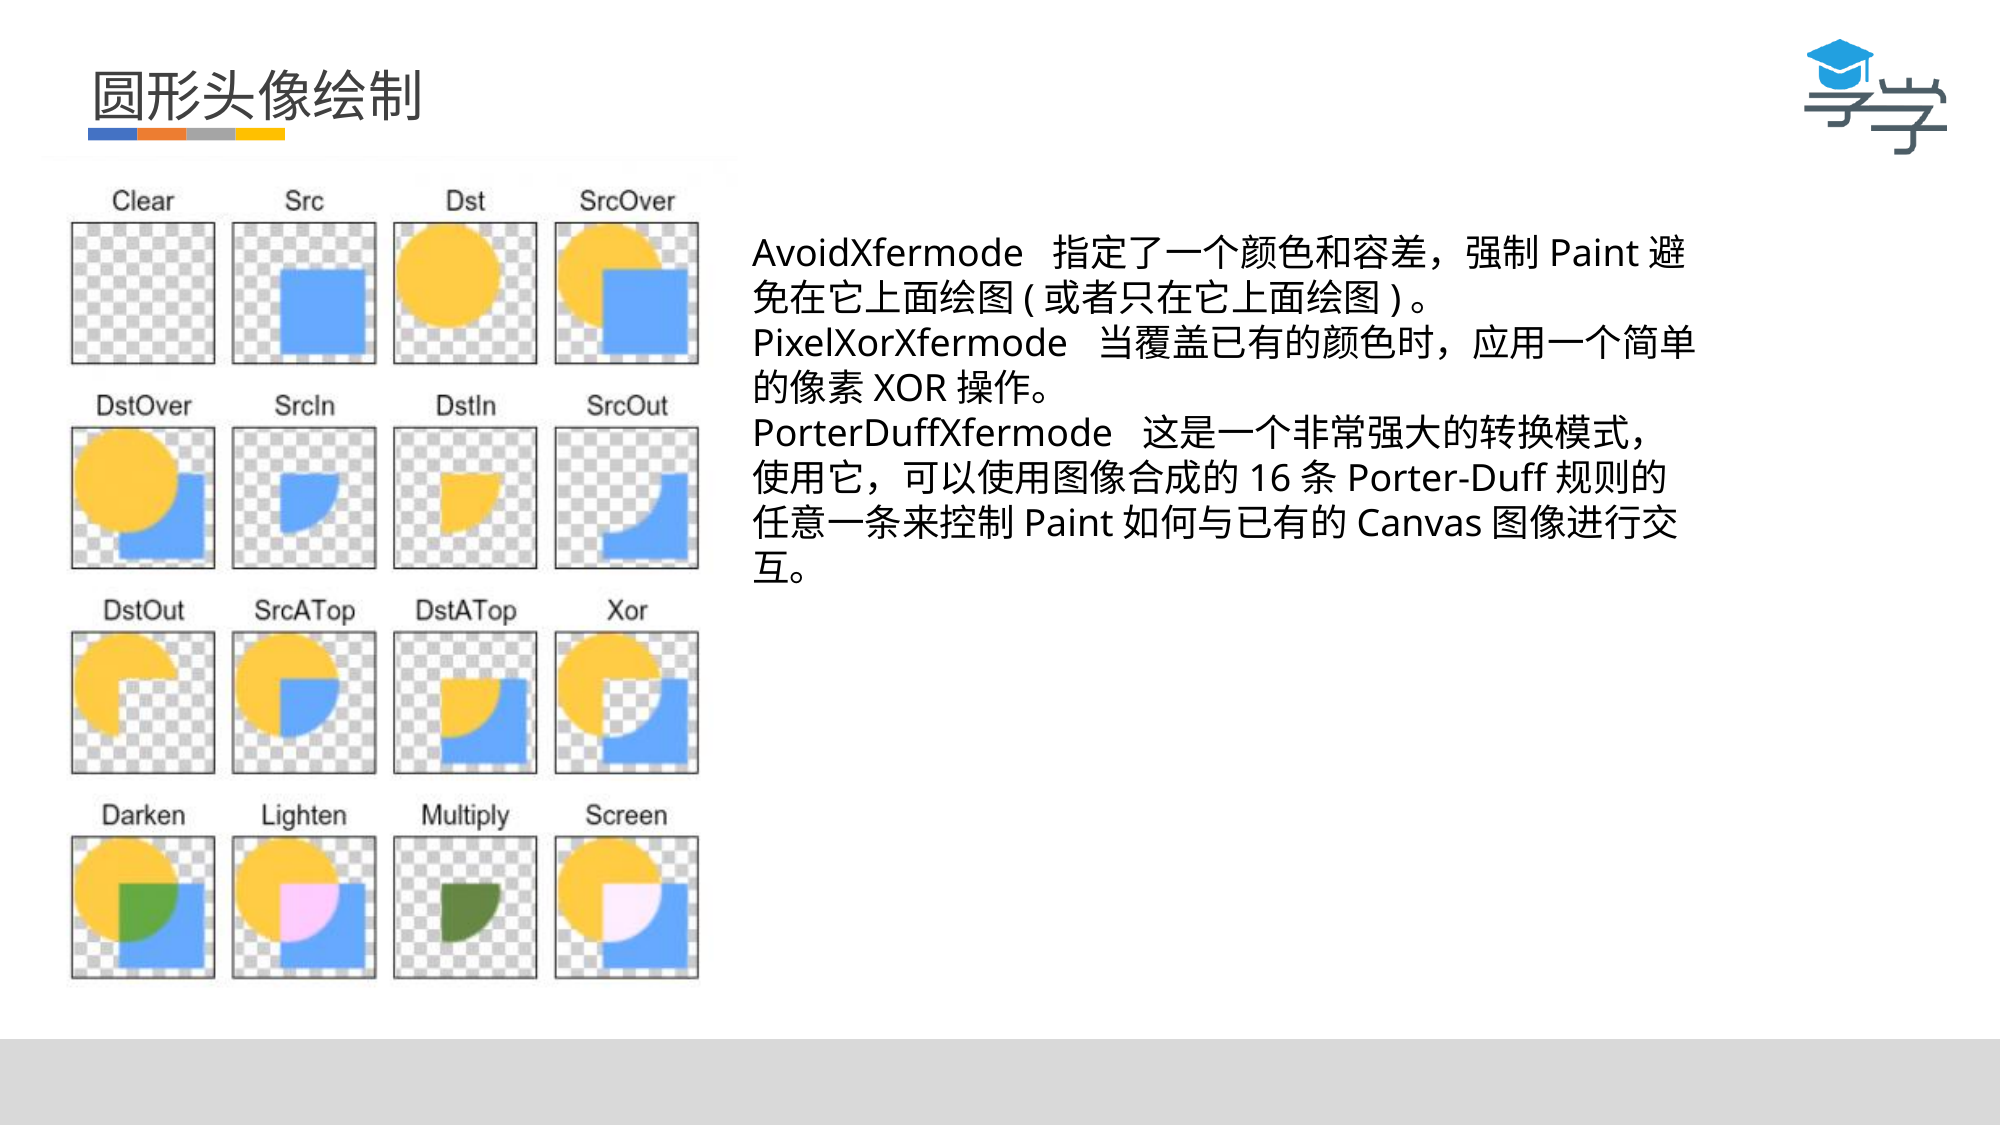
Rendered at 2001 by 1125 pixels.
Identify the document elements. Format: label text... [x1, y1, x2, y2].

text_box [88, 127, 285, 141]
text_box AvoidXfermode 指定了一个颜色和容差，强制Paint避免在它上面绘图(或者只在它上面绘图)。 PixelXorXfermode 当覆盖已有的颜色时，应用一个简单的像素XOR操作。 PorterDuffXfermode 这是一个非常强大的转换模式，使用它，可以使用图像合成的16条Porter-Duff规则的任意一条来控制Paint如何与已有的Canvas图像进行交互。 [738, 221, 1719, 597]
picture [41, 156, 738, 993]
picture [1799, 20, 1952, 173]
text_box 圆形头像绘制 [91, 60, 781, 128]
